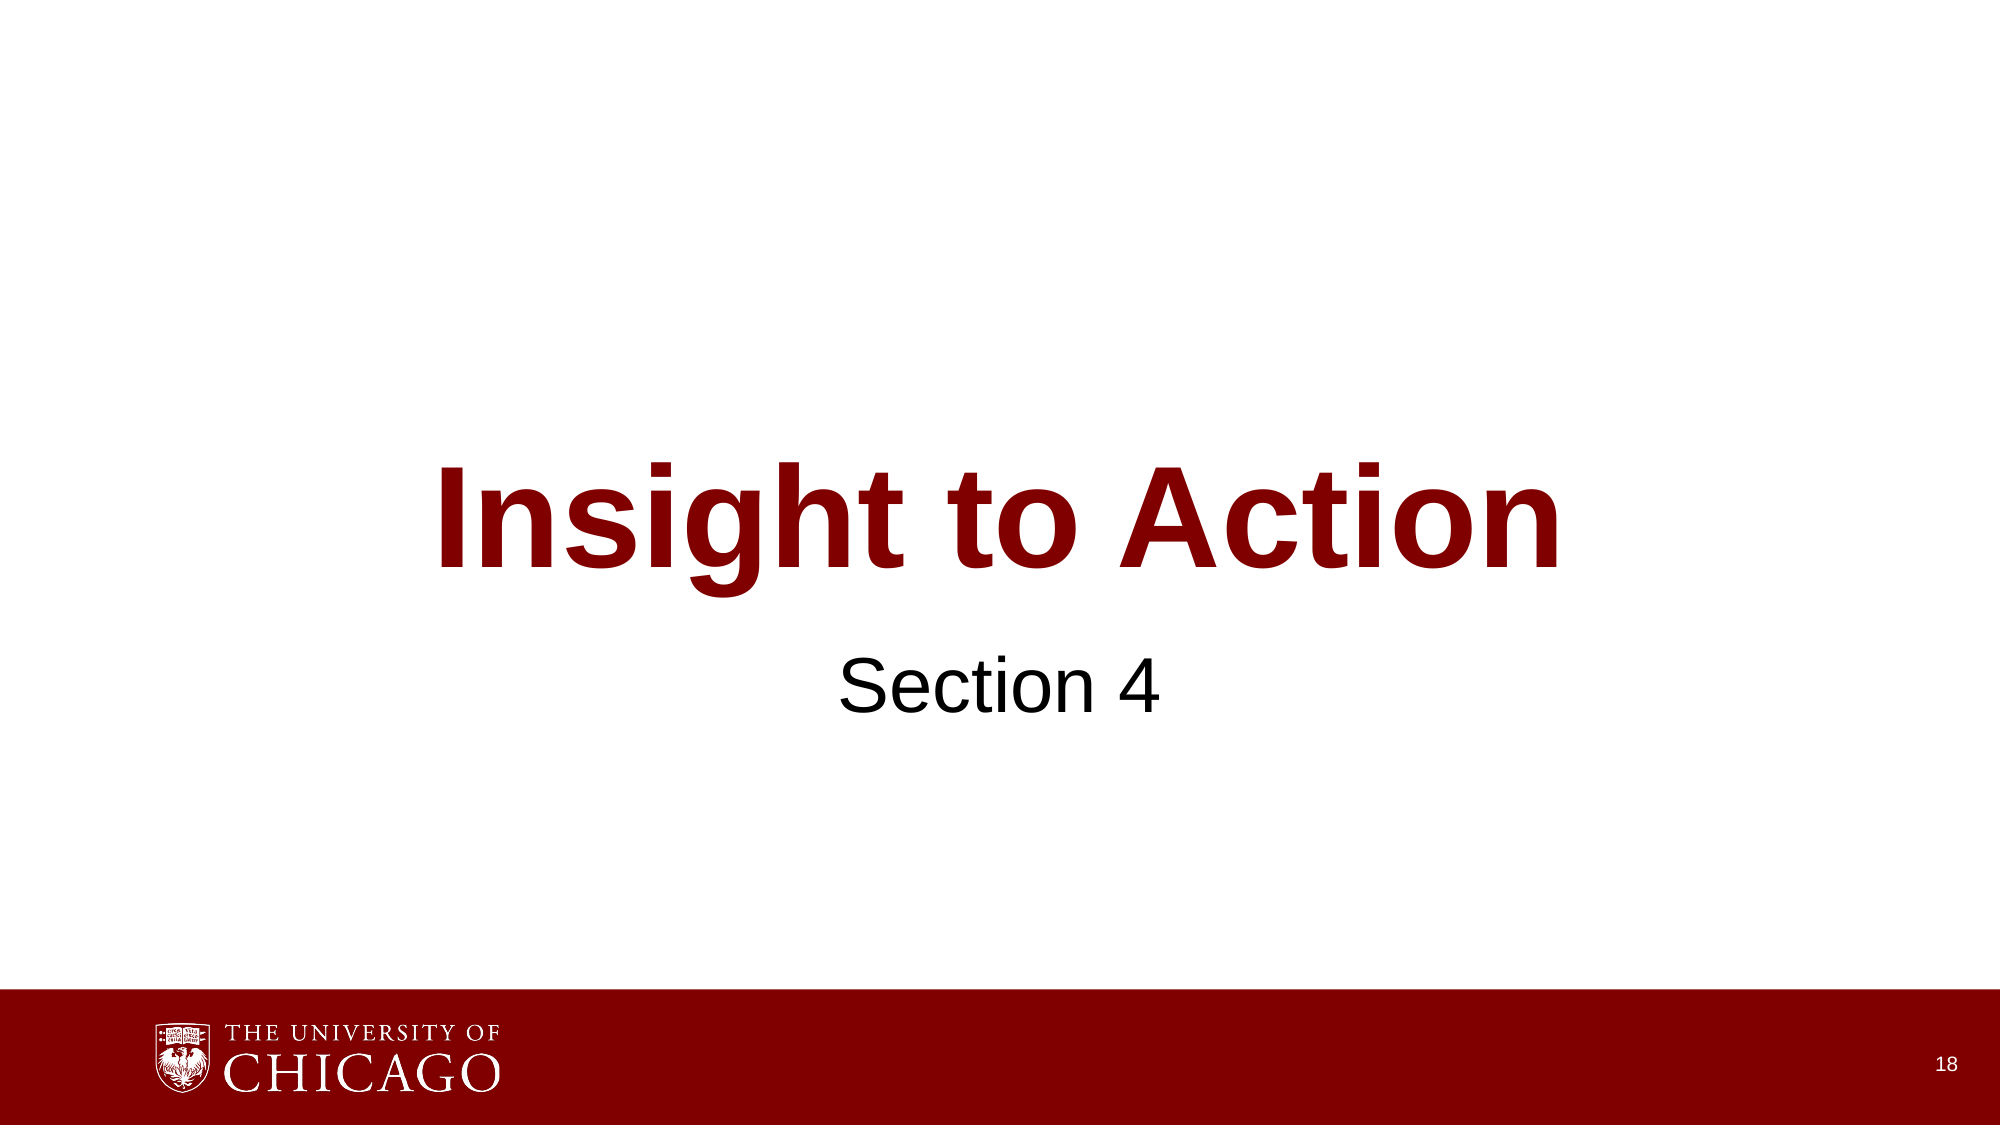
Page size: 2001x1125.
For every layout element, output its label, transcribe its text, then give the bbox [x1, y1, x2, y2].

slide_number 18 [1853, 1019, 1974, 1106]
title Insight to Action [68, 162, 1932, 612]
subtitle Section 4 [68, 619, 1932, 794]
